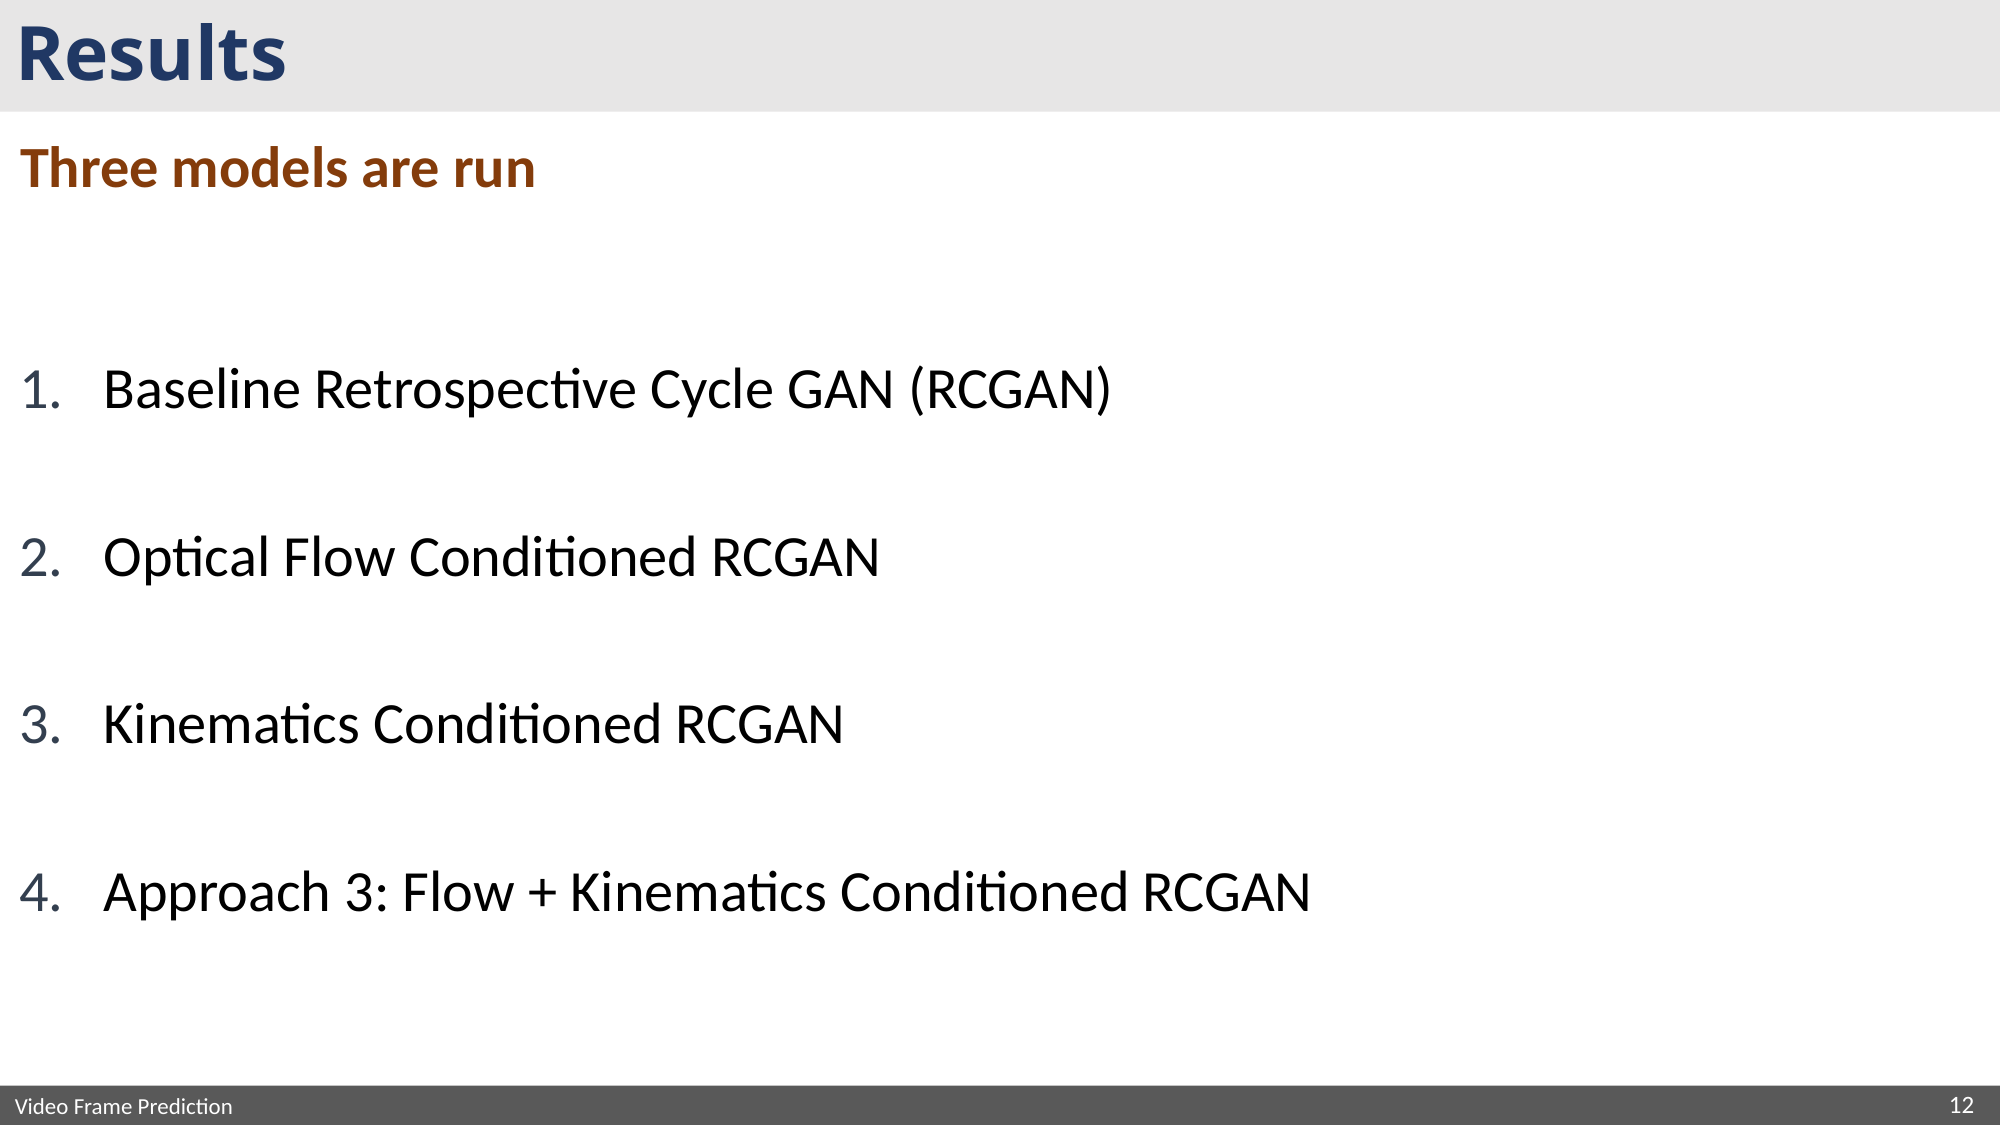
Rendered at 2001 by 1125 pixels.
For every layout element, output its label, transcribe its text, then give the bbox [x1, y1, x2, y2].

title Results [0, 0, 2000, 112]
list Baseline Retrospective Cycle GAN (RCGAN) Optical Flow Conditioned RCGAN Kinematics Conditioned RCGAN Approach 3: Flow + Kinematics Conditioned RCGAN [4, 350, 1963, 1001]
list Three models are run [5, 111, 1963, 208]
slide_number 12 [1539, 1084, 1990, 1124]
